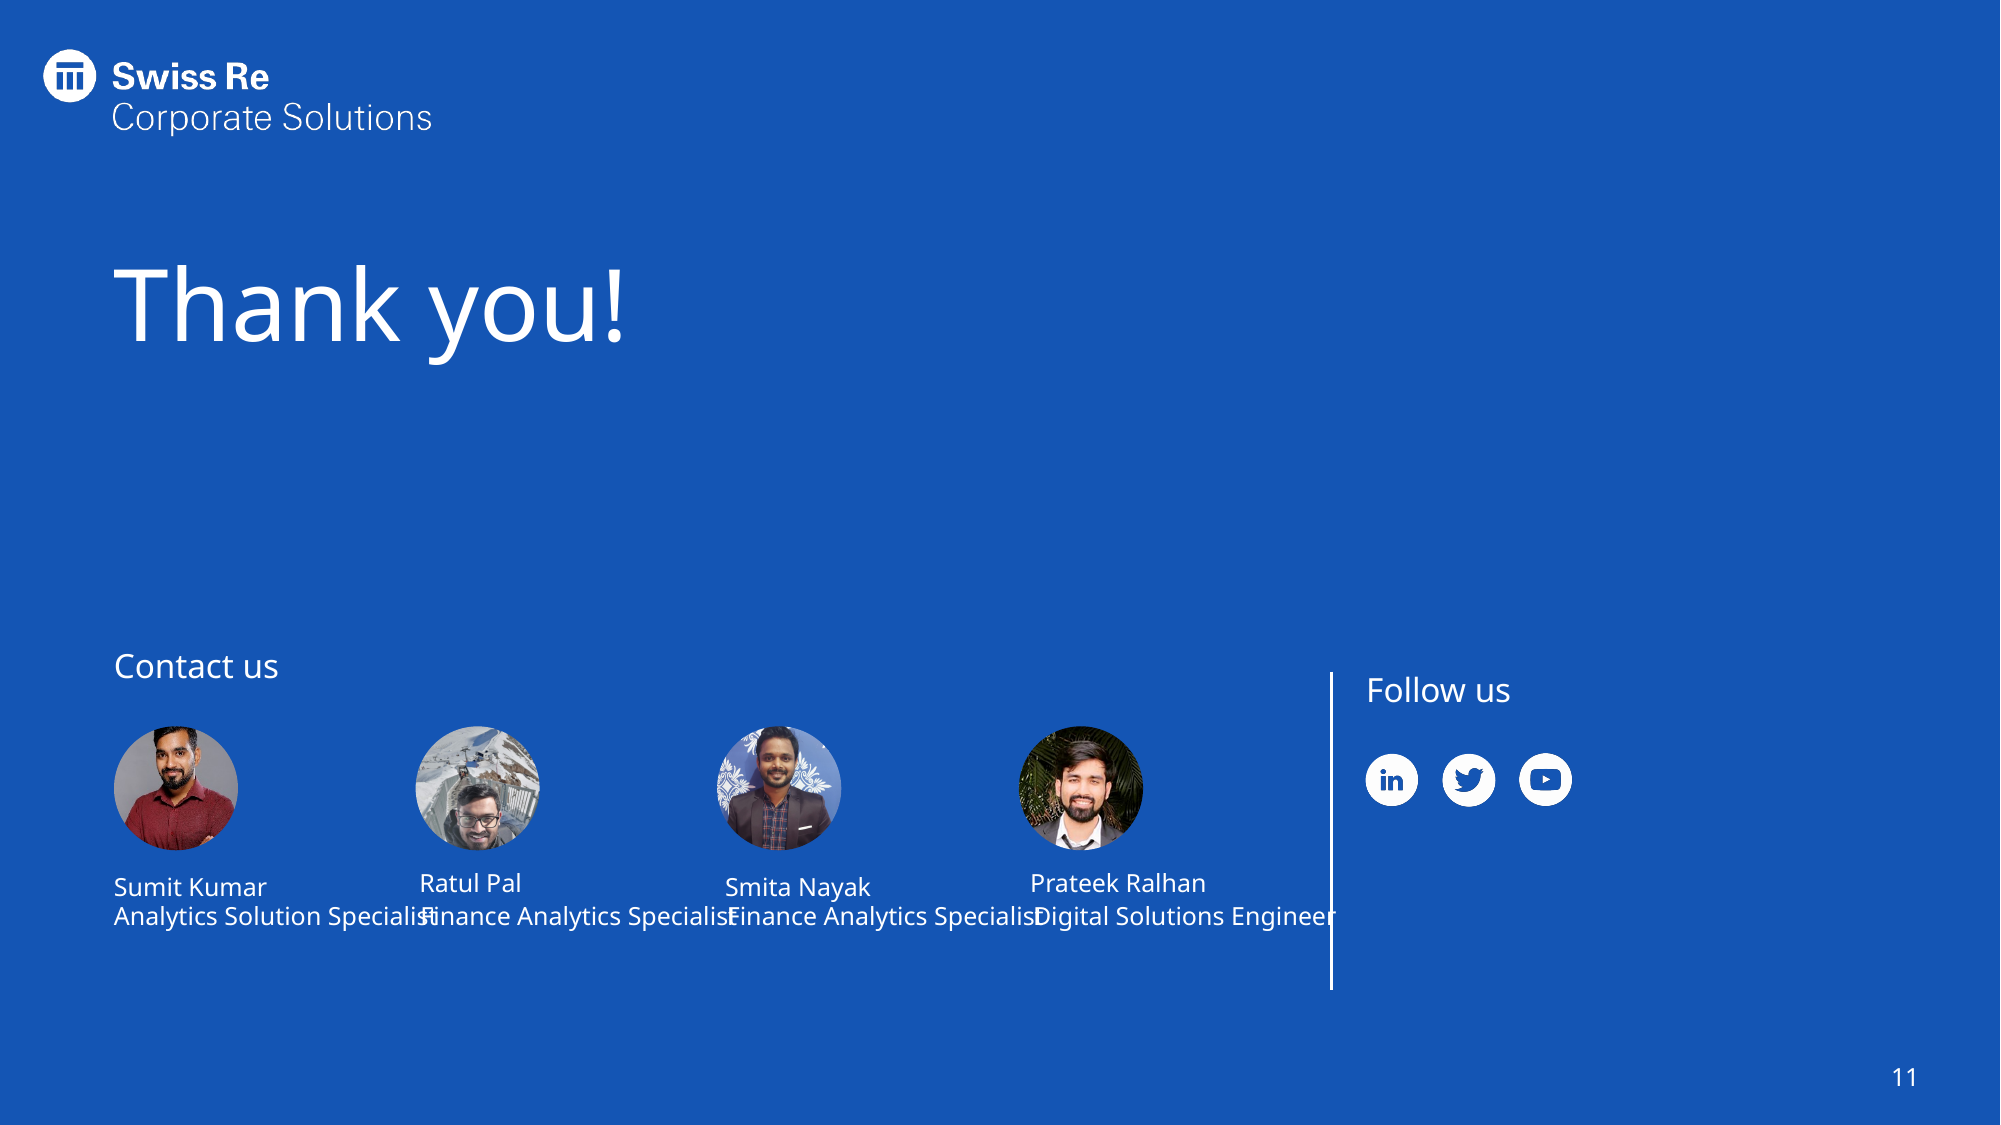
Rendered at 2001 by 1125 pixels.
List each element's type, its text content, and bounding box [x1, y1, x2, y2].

picture [1018, 726, 1144, 851]
list Finance Analytics Specialist [764, 900, 1033, 992]
picture [1365, 753, 1419, 808]
title Thank you! [114, 255, 1922, 369]
picture [43, 49, 432, 137]
text_box 11 [1872, 1061, 1920, 1092]
picture [415, 726, 540, 851]
list Ratul Pal [419, 867, 763, 899]
list Smita Nayak [724, 871, 1069, 900]
text_box Prateek Ralhan [1030, 867, 1374, 899]
text_box Digital Solutions Engineer [1033, 900, 1377, 992]
list Finance Analytics Specialist [420, 900, 764, 992]
picture [1442, 753, 1496, 808]
list Contact us [114, 645, 1235, 691]
list Follow us [1366, 668, 1922, 720]
list Sumit Kumar [114, 871, 458, 900]
picture [1518, 753, 1573, 808]
picture [113, 725, 239, 851]
picture [716, 726, 842, 851]
list Analytics Solution Specialist [114, 900, 420, 992]
